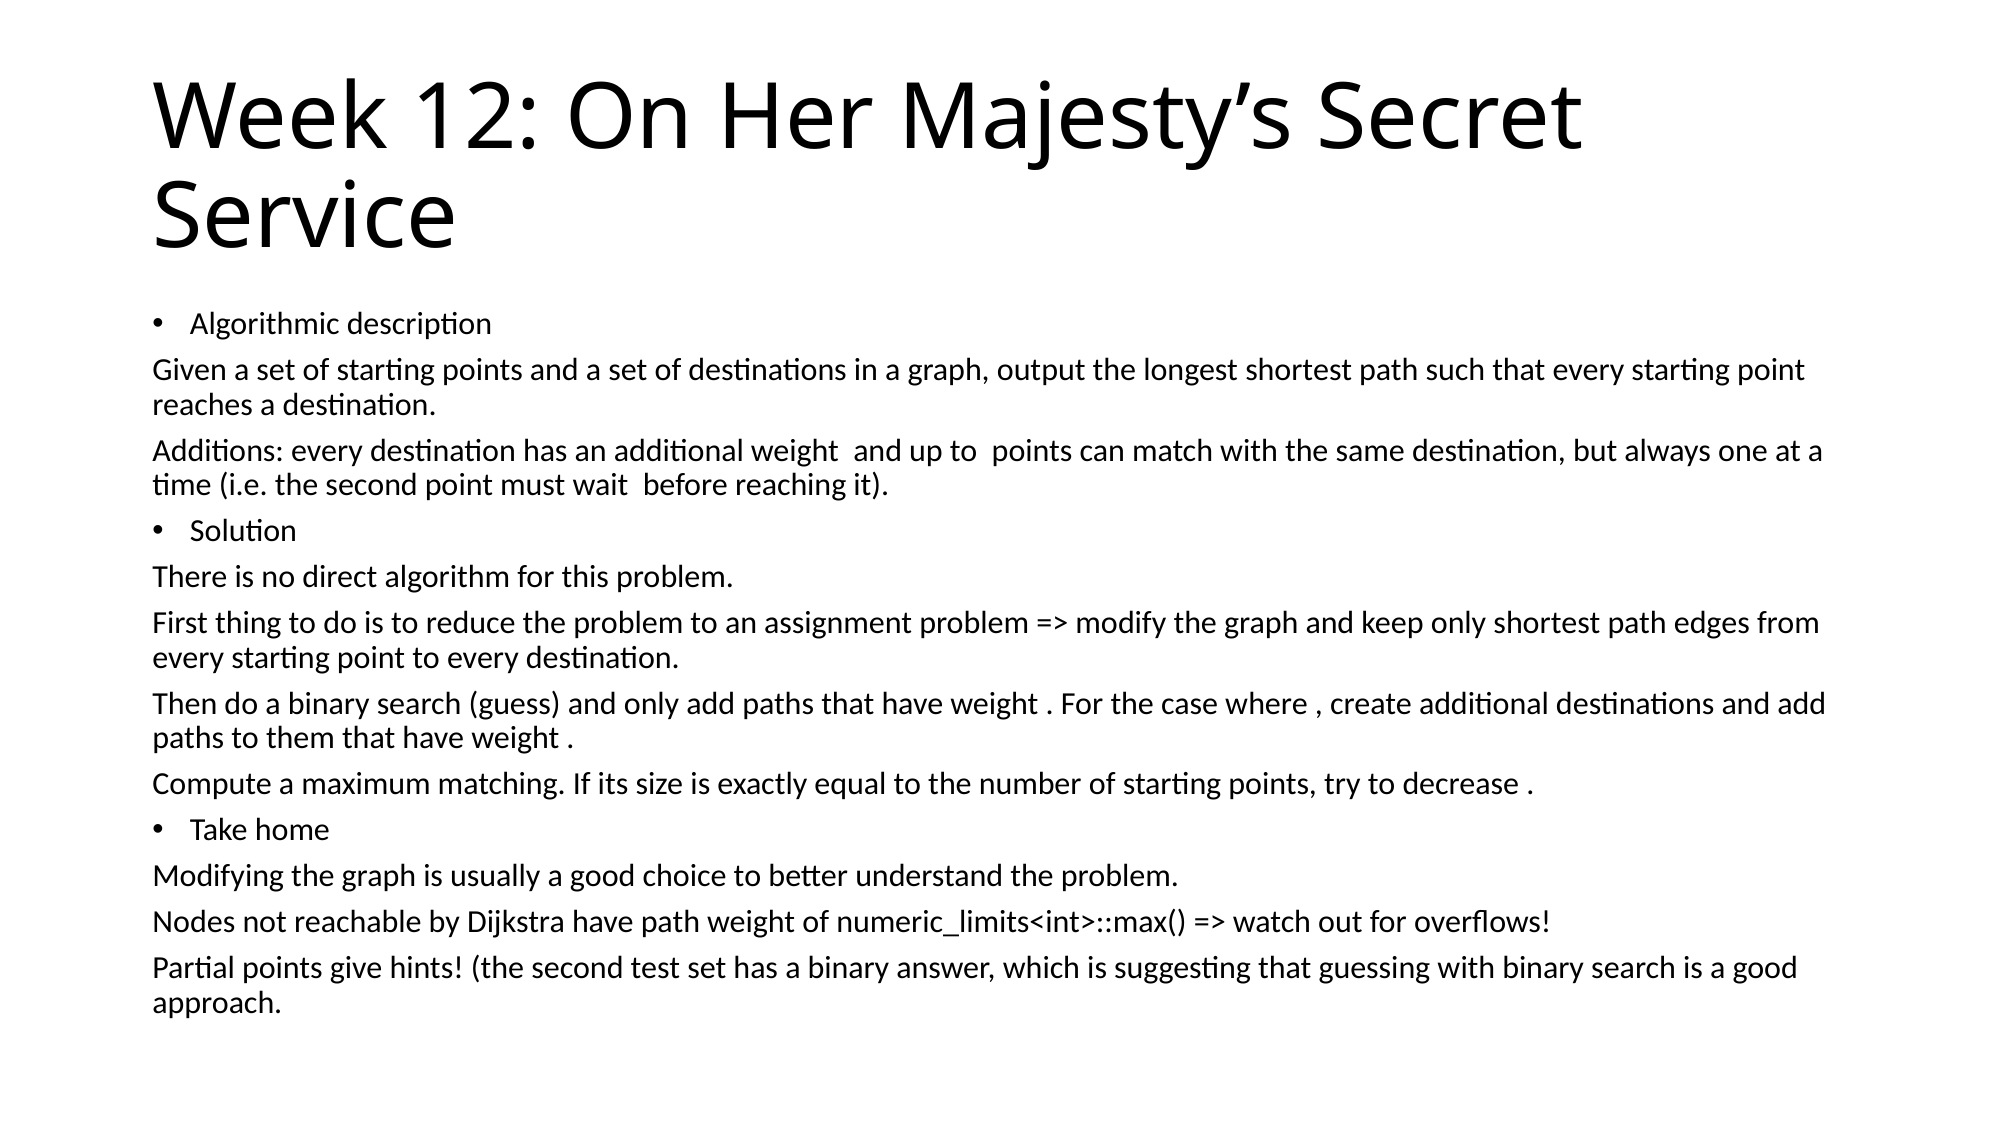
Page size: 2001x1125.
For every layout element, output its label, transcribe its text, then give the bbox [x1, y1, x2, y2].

title Week 12: On Her Majesty’s Secret Service [137, 59, 1863, 278]
